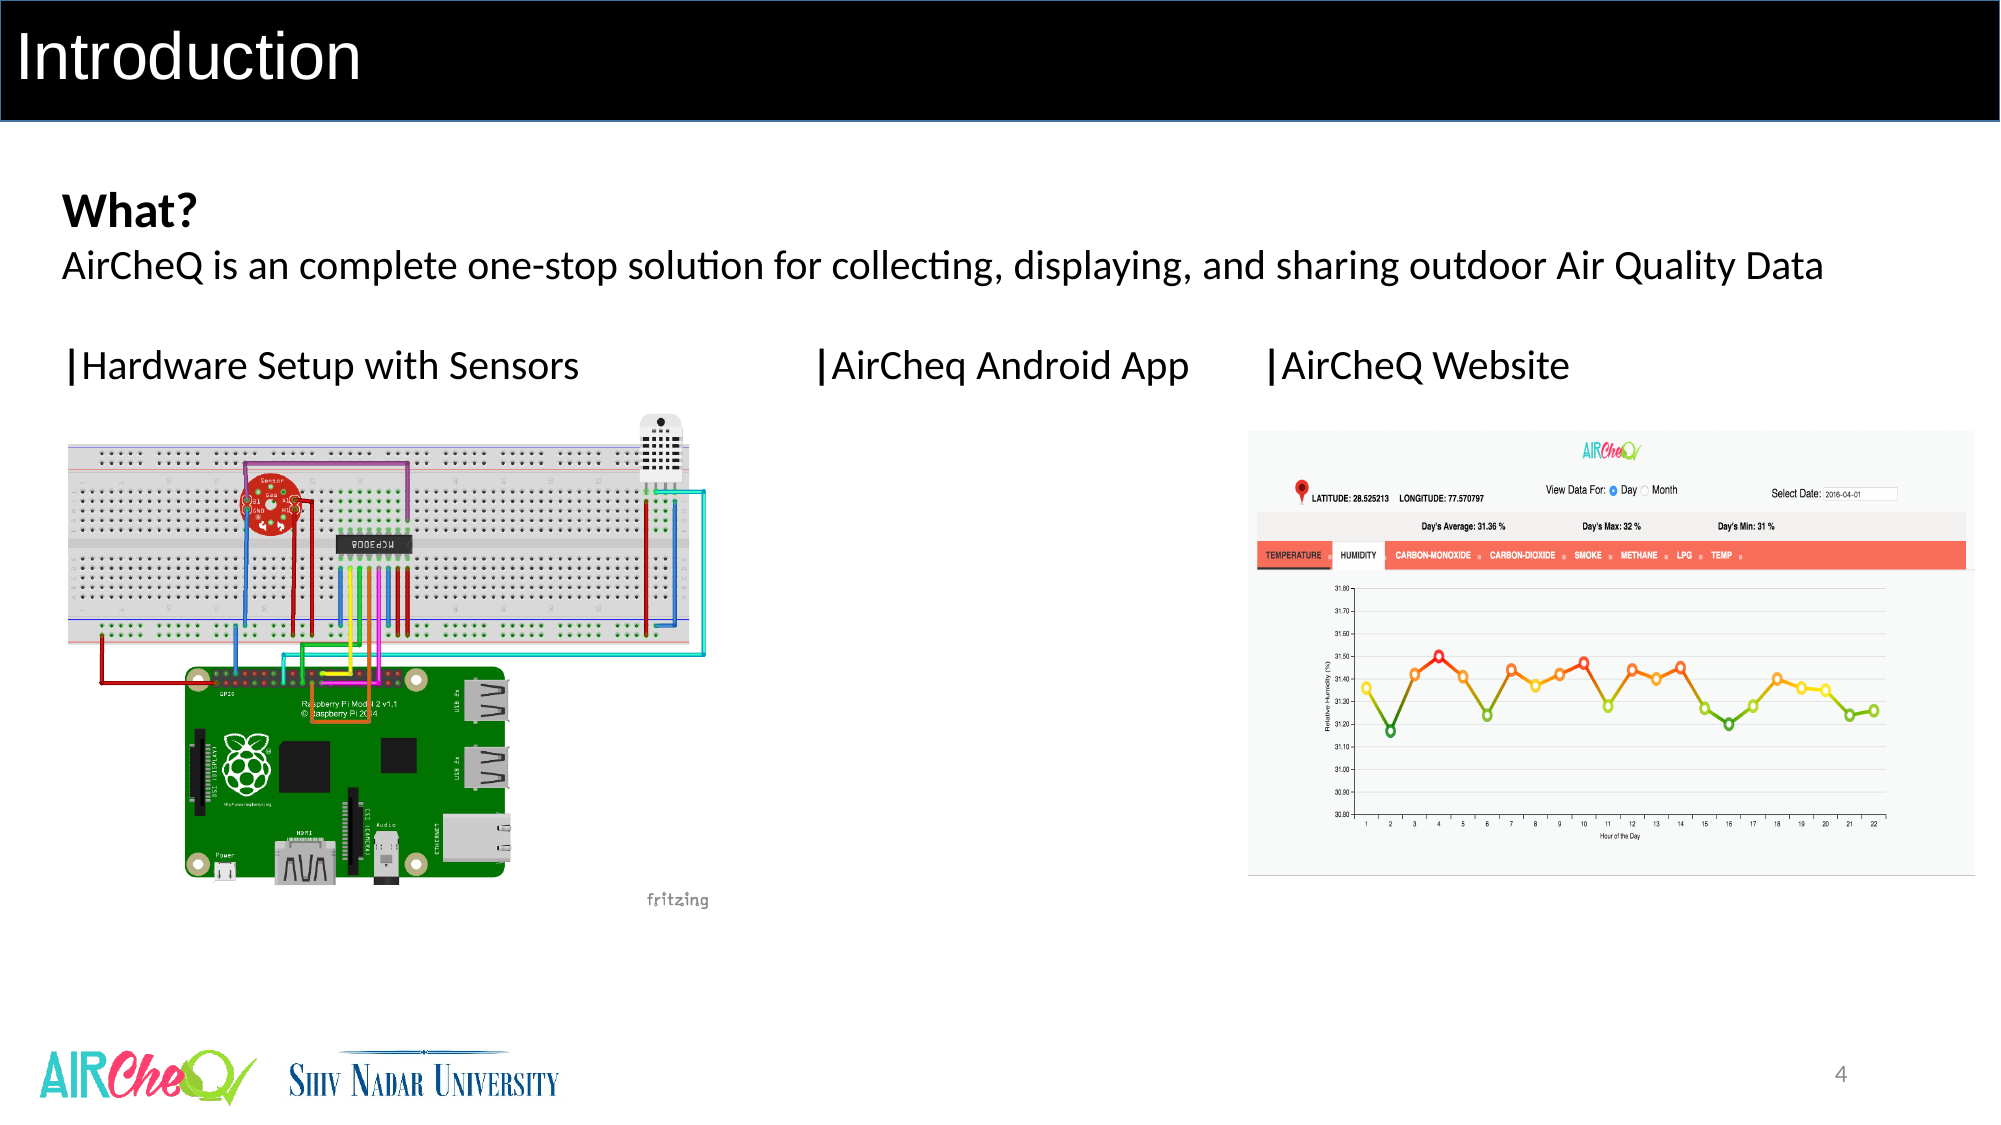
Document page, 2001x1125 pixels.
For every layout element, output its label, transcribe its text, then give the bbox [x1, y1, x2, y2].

picture [1248, 431, 1975, 877]
title Introduction [0, 0, 2000, 121]
text_box What? AirCheQ is an complete one-stop solution for collecting, displaying, and sharing outdoor Air Quality Data |Hardware Setup with Sensors |AirCheq Android App |AirCheQ Website [47, 170, 1863, 445]
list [68, 411, 708, 909]
slide_number 4 [1412, 1042, 1863, 1103]
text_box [15, 1033, 572, 1112]
